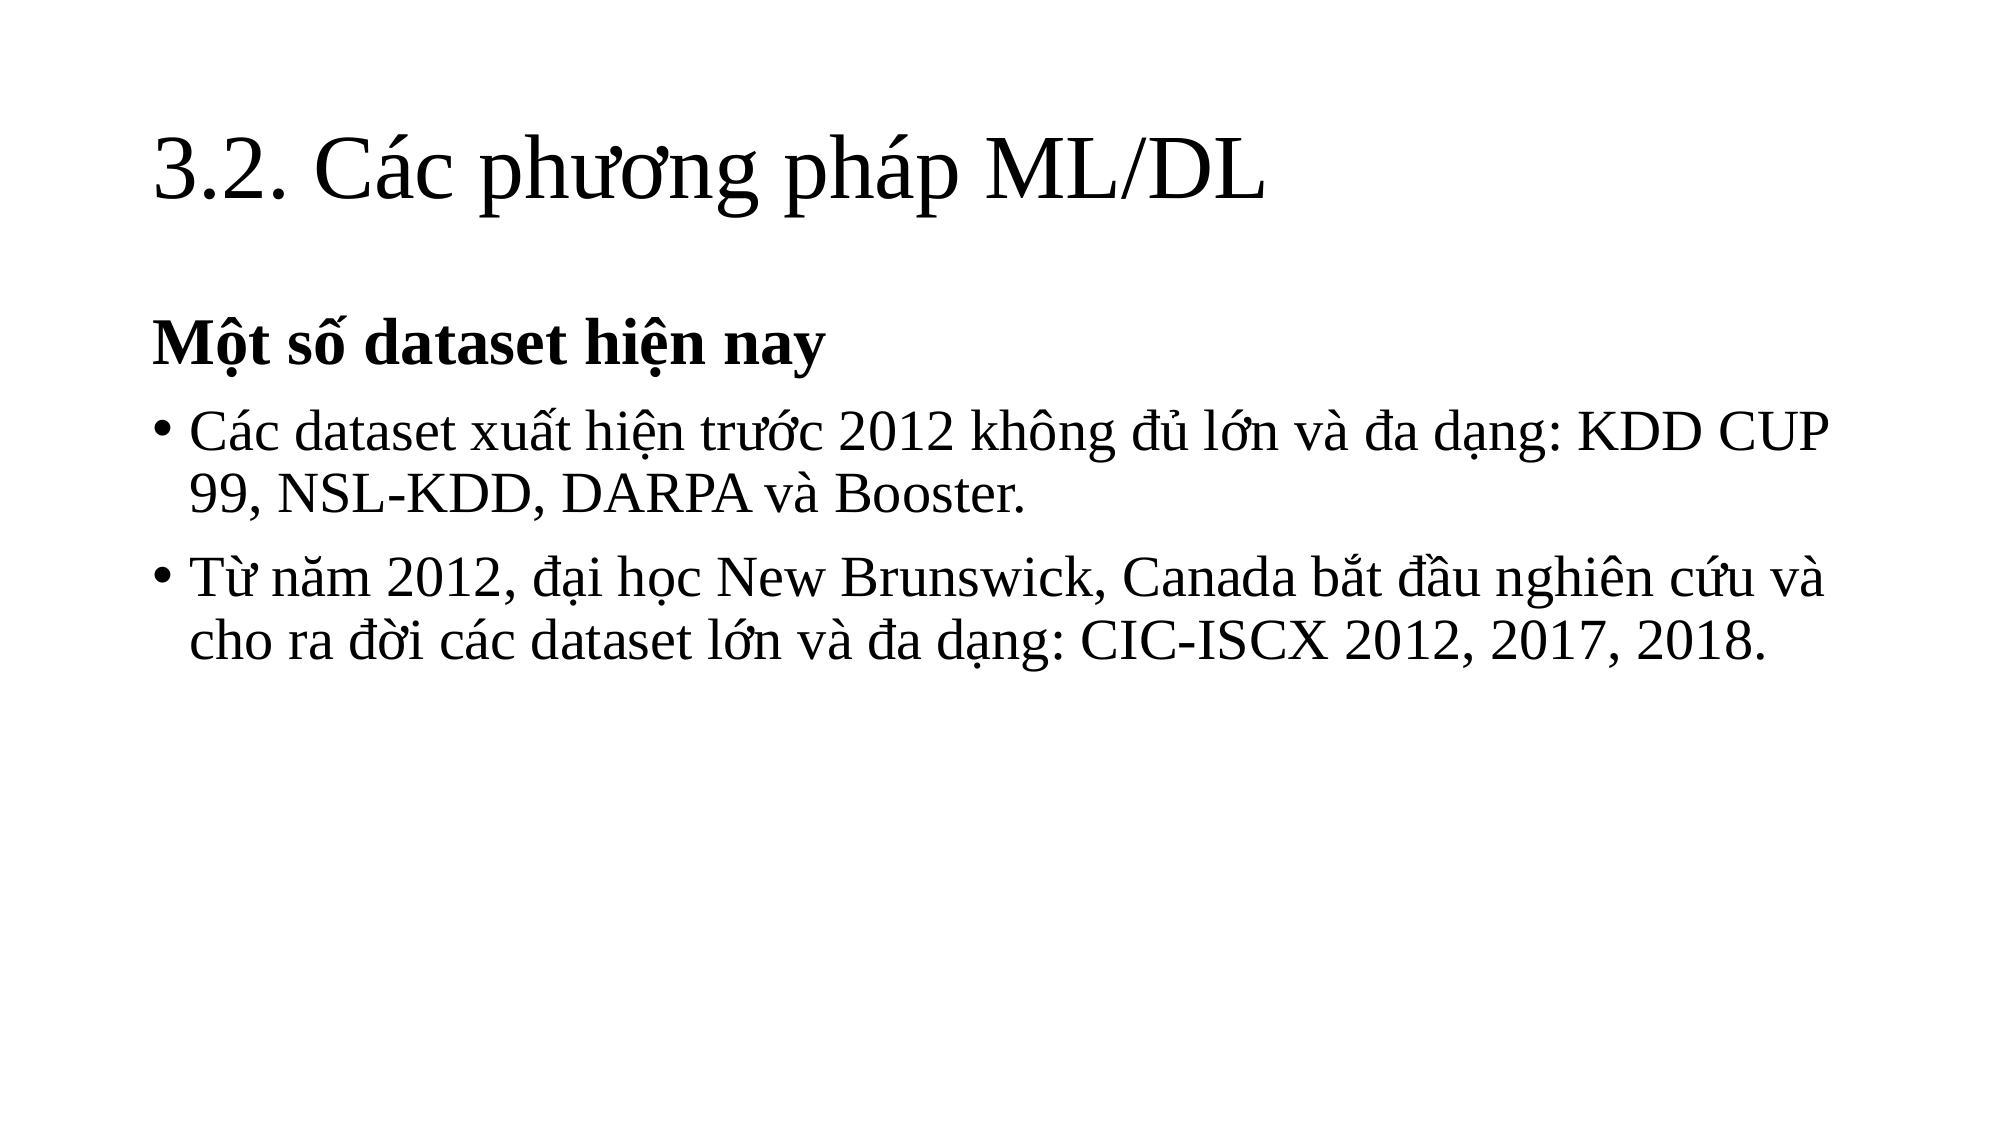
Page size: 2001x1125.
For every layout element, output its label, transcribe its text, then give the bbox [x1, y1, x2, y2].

title 3.2. Các phương pháp ML/DL [137, 59, 1863, 278]
list Một số dataset hiện nay Các dataset xuất hiện trước 2012 không đủ lớn và đa dạng: KDD CUP 99, NSL-KDD, DARPA và Booster. Từ năm 2012, đại học New Brunswick, Canada bắt đầu nghiên cứu và cho ra đời các dataset lớn và đa dạng: CIC-ISCX 2012, 2017, 2018. [137, 299, 1863, 1014]
